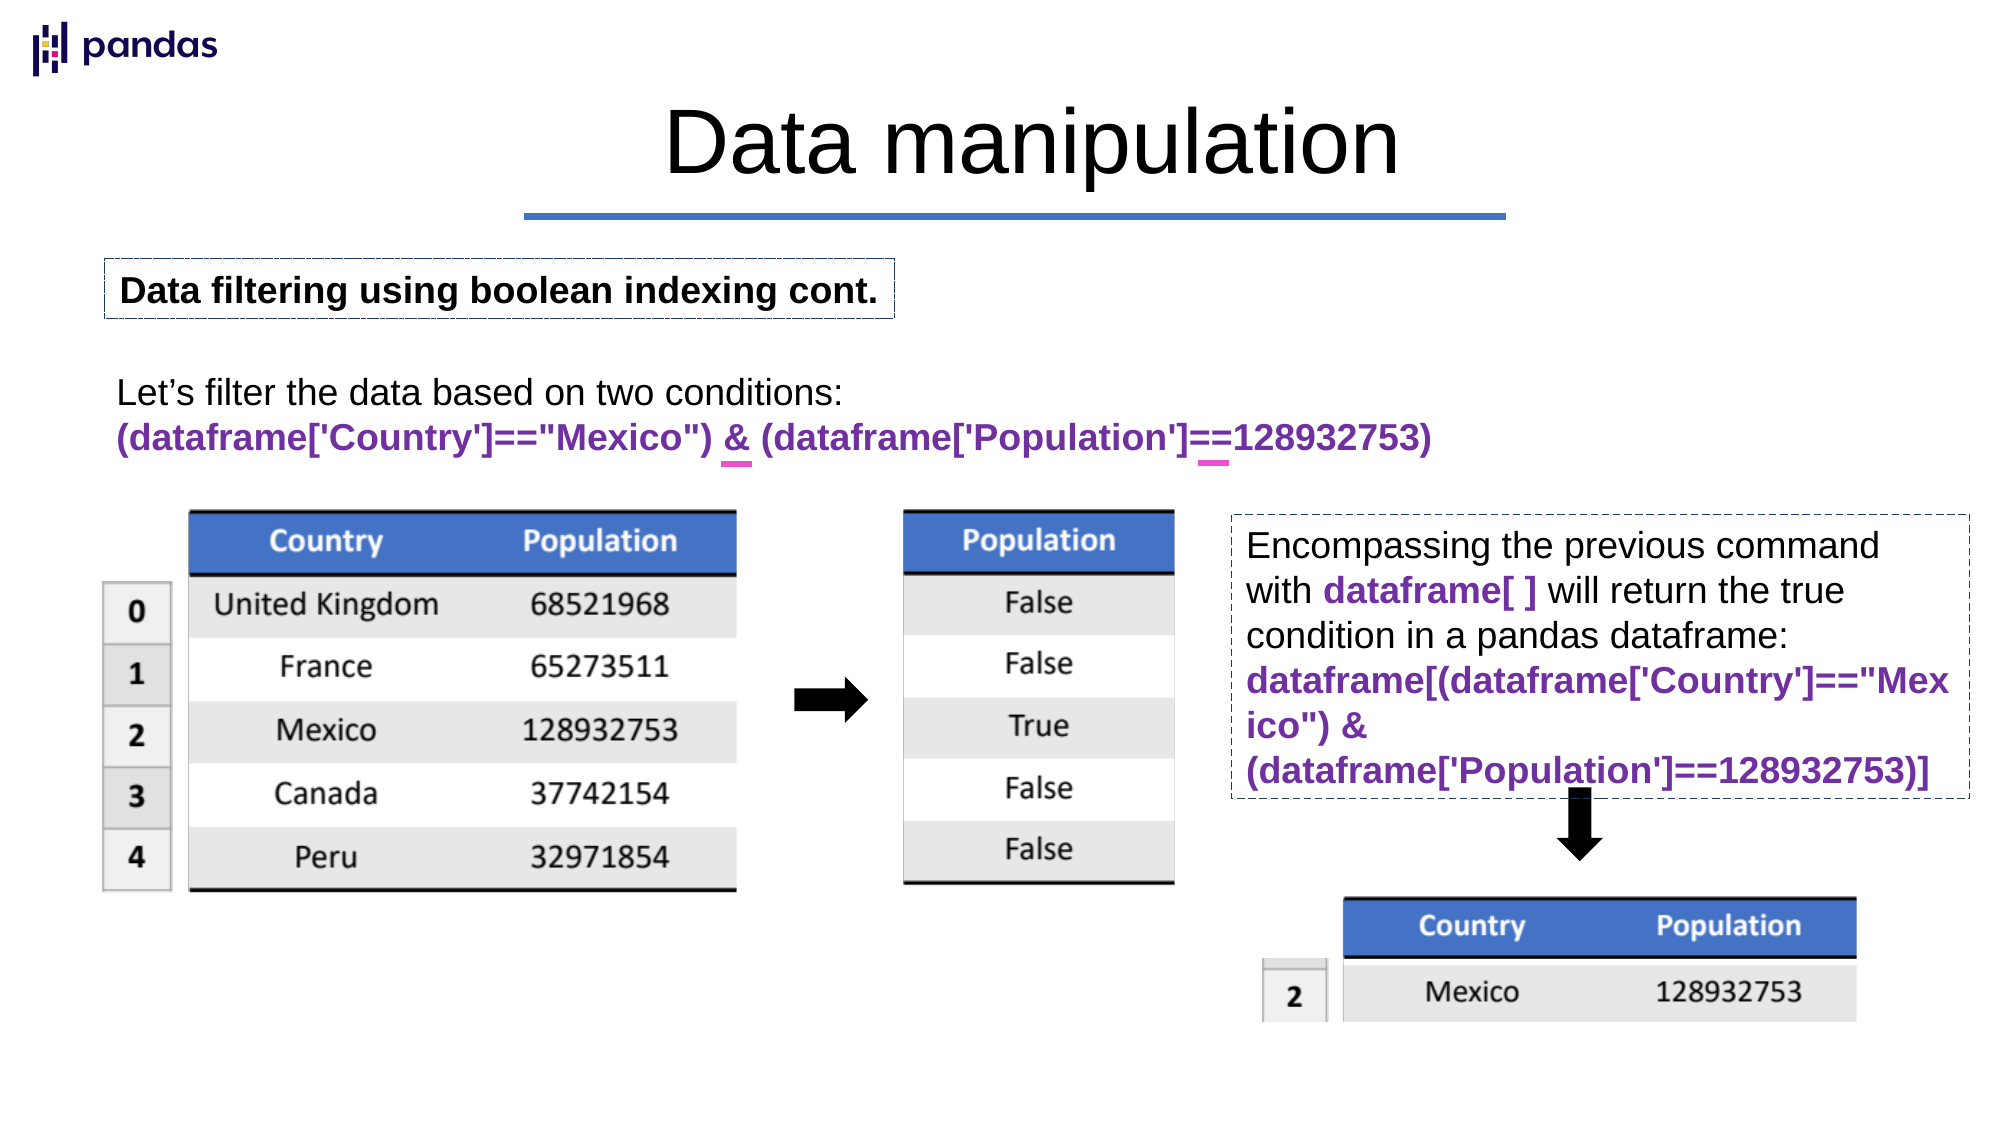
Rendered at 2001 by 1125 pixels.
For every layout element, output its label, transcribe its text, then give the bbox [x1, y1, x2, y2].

text_box [1556, 799, 1604, 862]
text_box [524, 74, 1765, 217]
text_box Data filtering using boolean indexing cont. [104, 258, 895, 319]
text_box [794, 676, 869, 723]
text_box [1261, 895, 1857, 1022]
picture [101, 508, 737, 898]
text_box Let’s filter the data based on two conditions: (dataframe['Country']=="Mexico") & (dataframe['Population']==128932753) [101, 360, 1701, 511]
picture [902, 508, 1175, 890]
text_box Encompassing the previous command with dataframe[ ] will return the true condition in a pandas dataframe: dataframe[(dataframe['Country']=="Mexico") & (dataframe['Population']==128932753)] [1231, 514, 1970, 799]
picture [24, 8, 226, 90]
